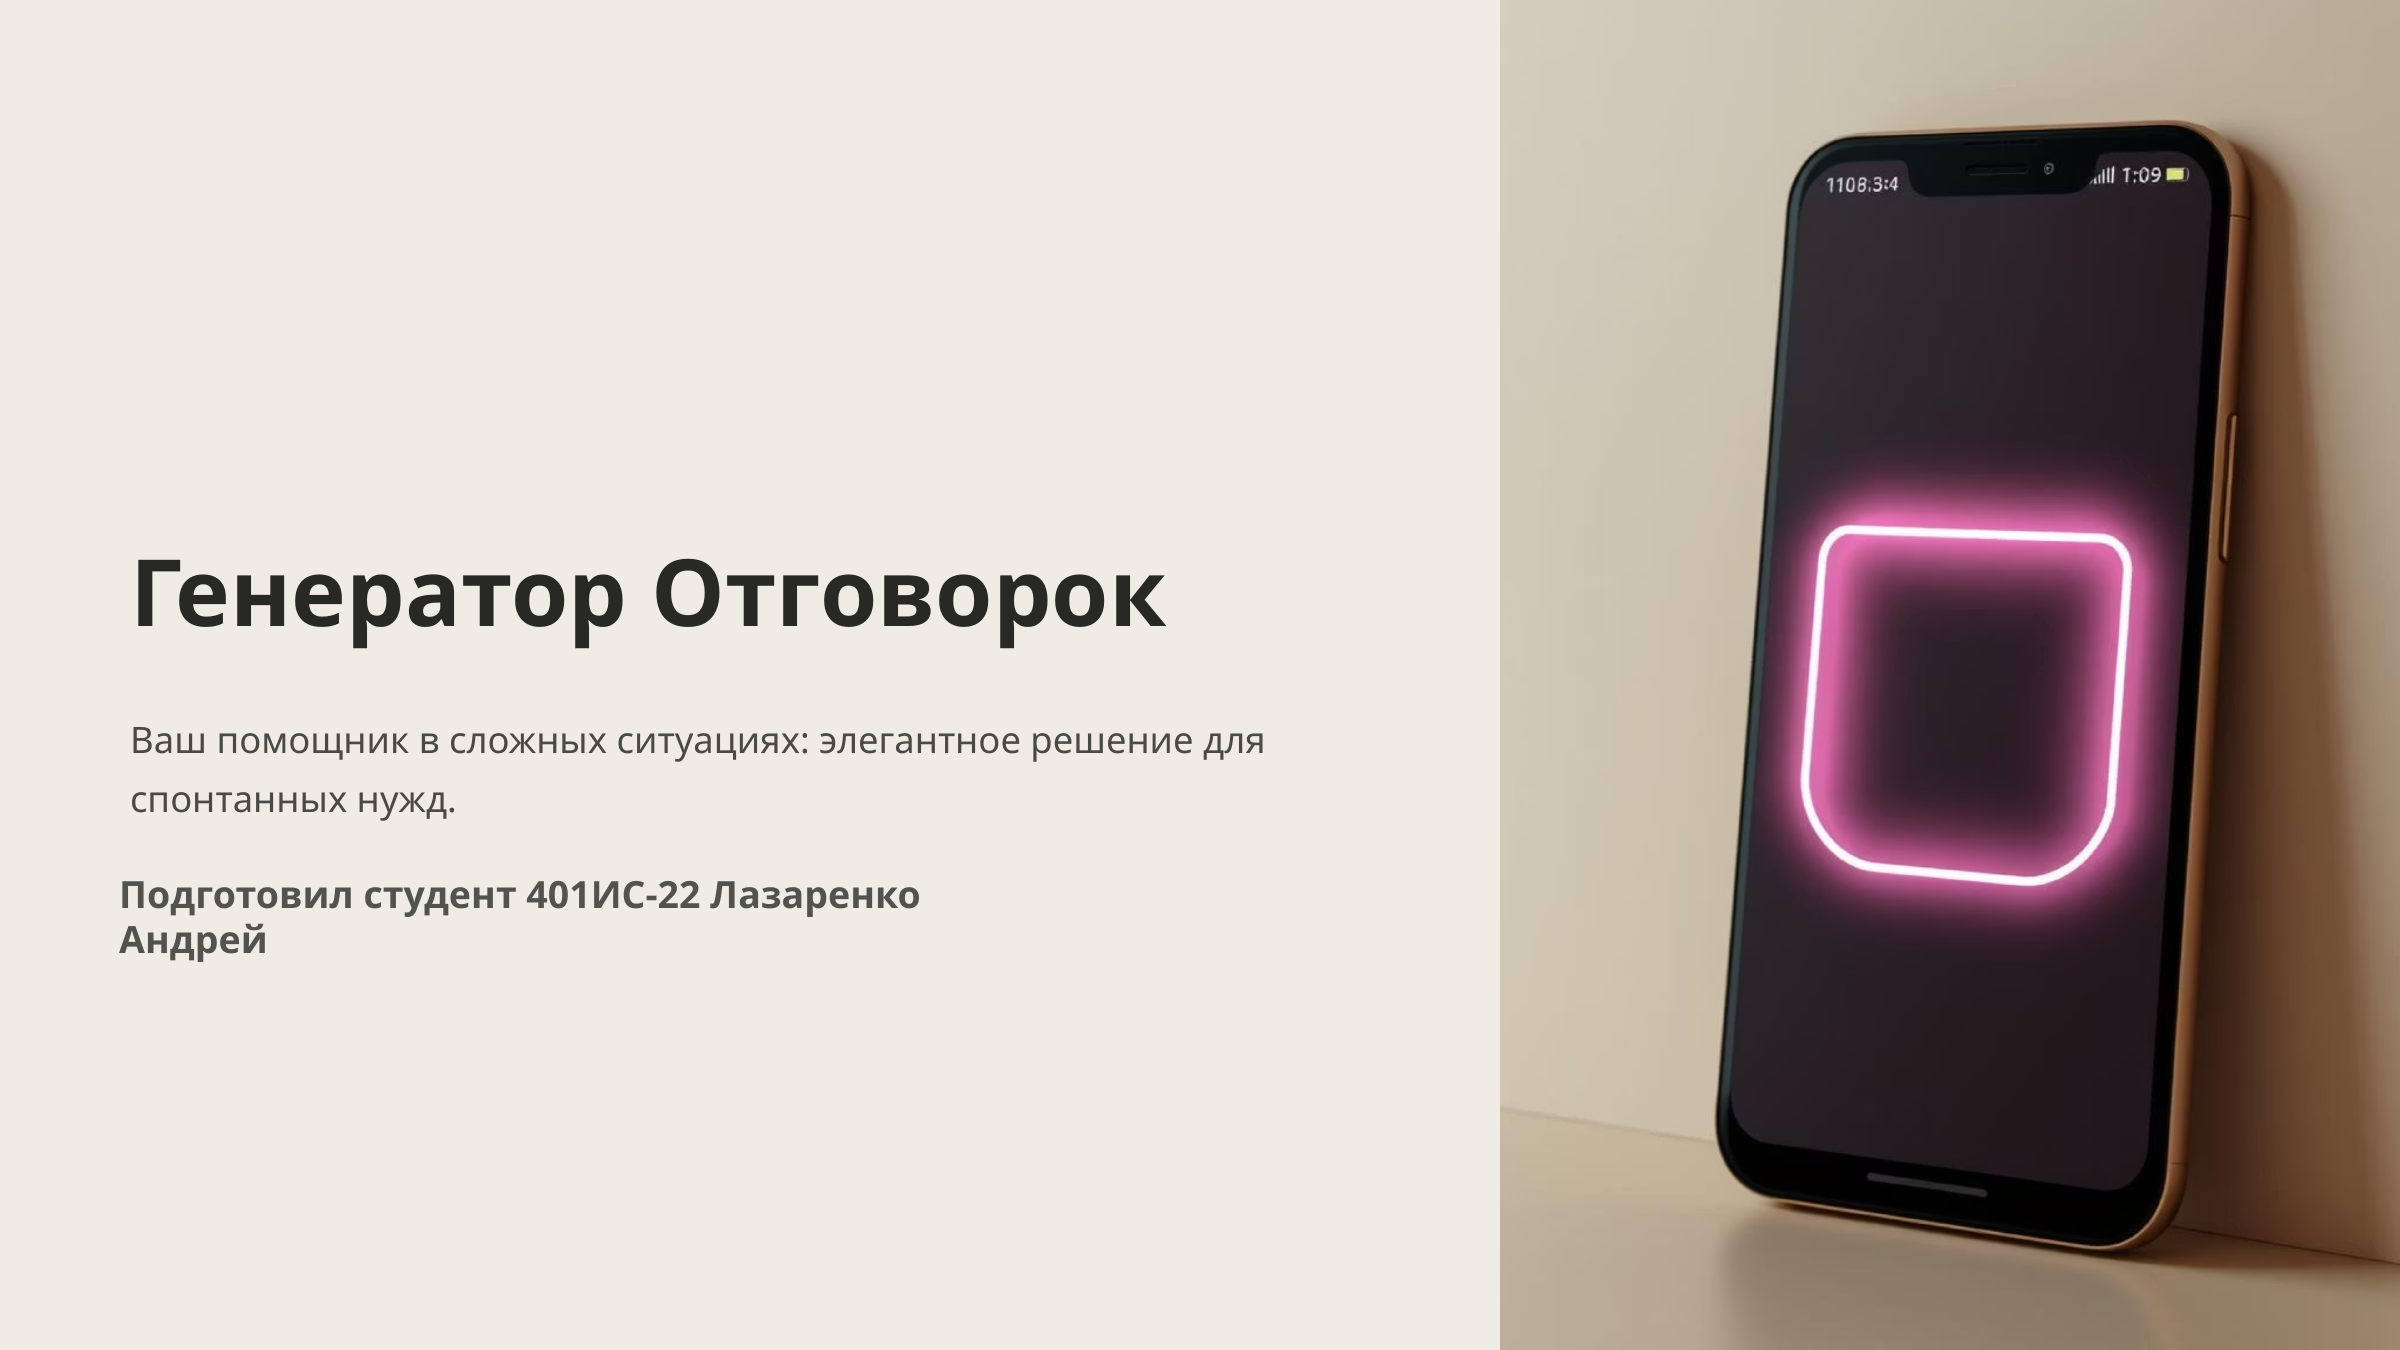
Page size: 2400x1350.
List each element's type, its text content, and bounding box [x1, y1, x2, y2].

text_box Подготовил студент 401ИС-22 Лазаренко Андрей [104, 863, 1024, 969]
text_box Генератор Отговорок [130, 529, 1173, 646]
picture [1499, 0, 2400, 1350]
text_box Ваш помощник в сложных ситуациях: элегантное решение для спонтанных нужд. [130, 701, 1370, 821]
